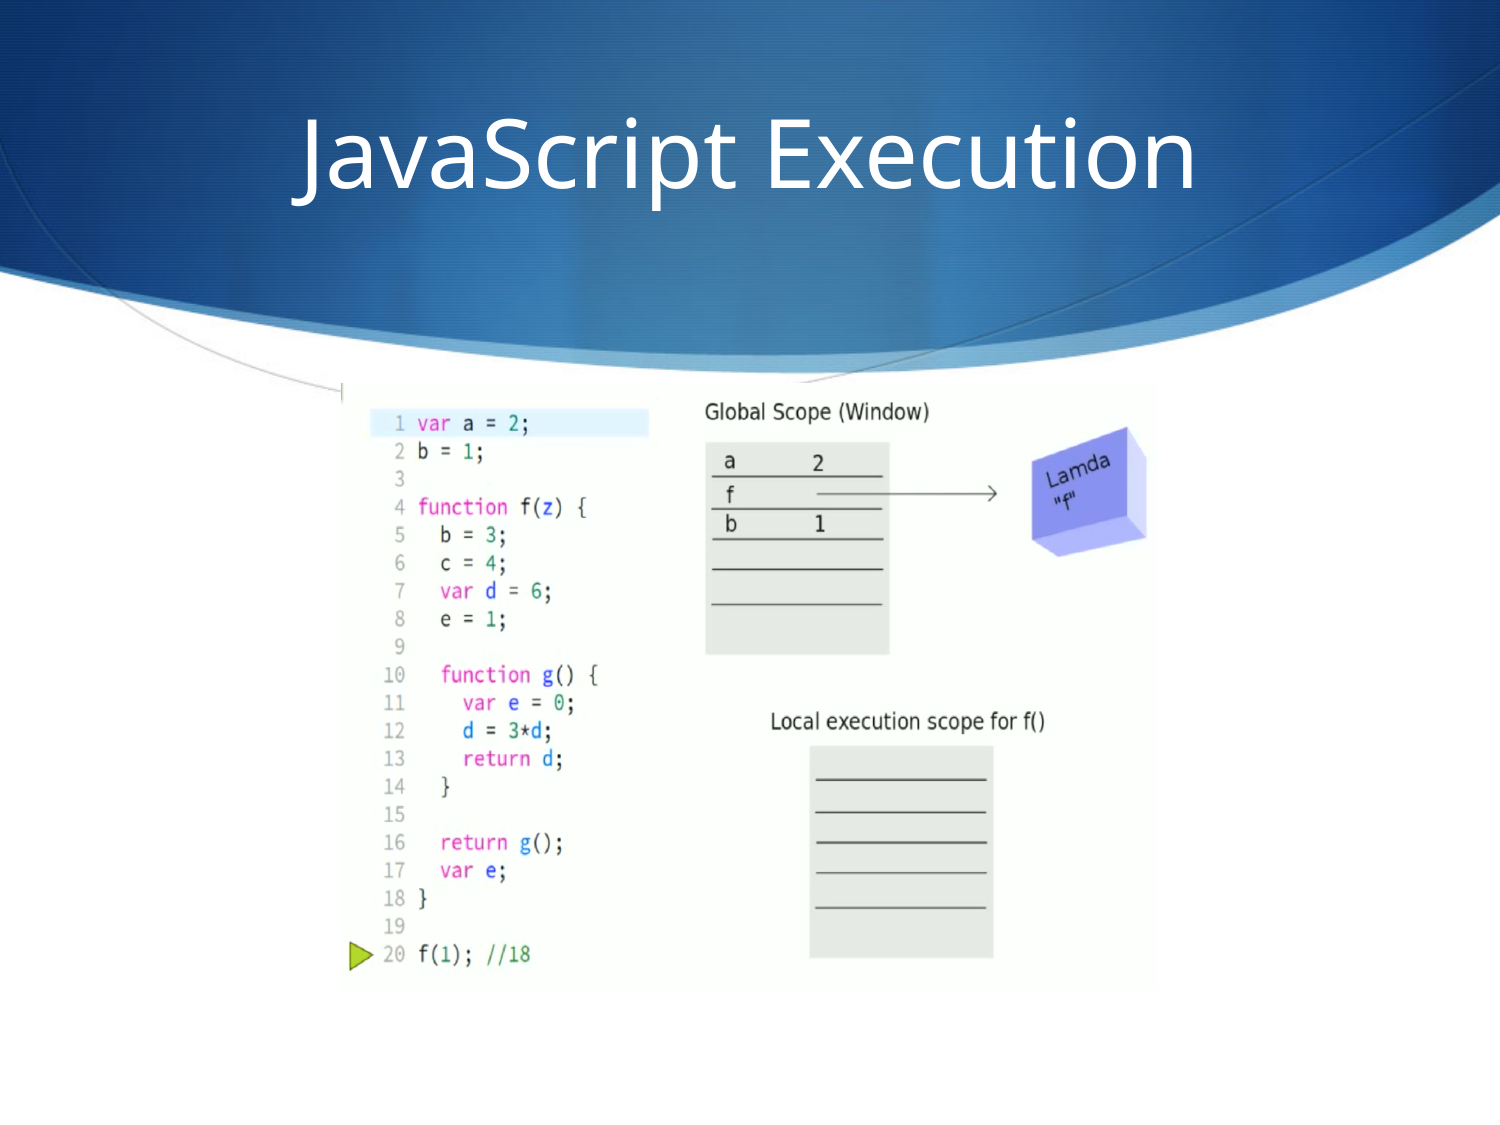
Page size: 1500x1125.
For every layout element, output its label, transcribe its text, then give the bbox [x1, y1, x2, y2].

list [120, 383, 1379, 991]
picture [0, 0, 1500, 1125]
title JavaScript Execution [75, 56, 1425, 245]
